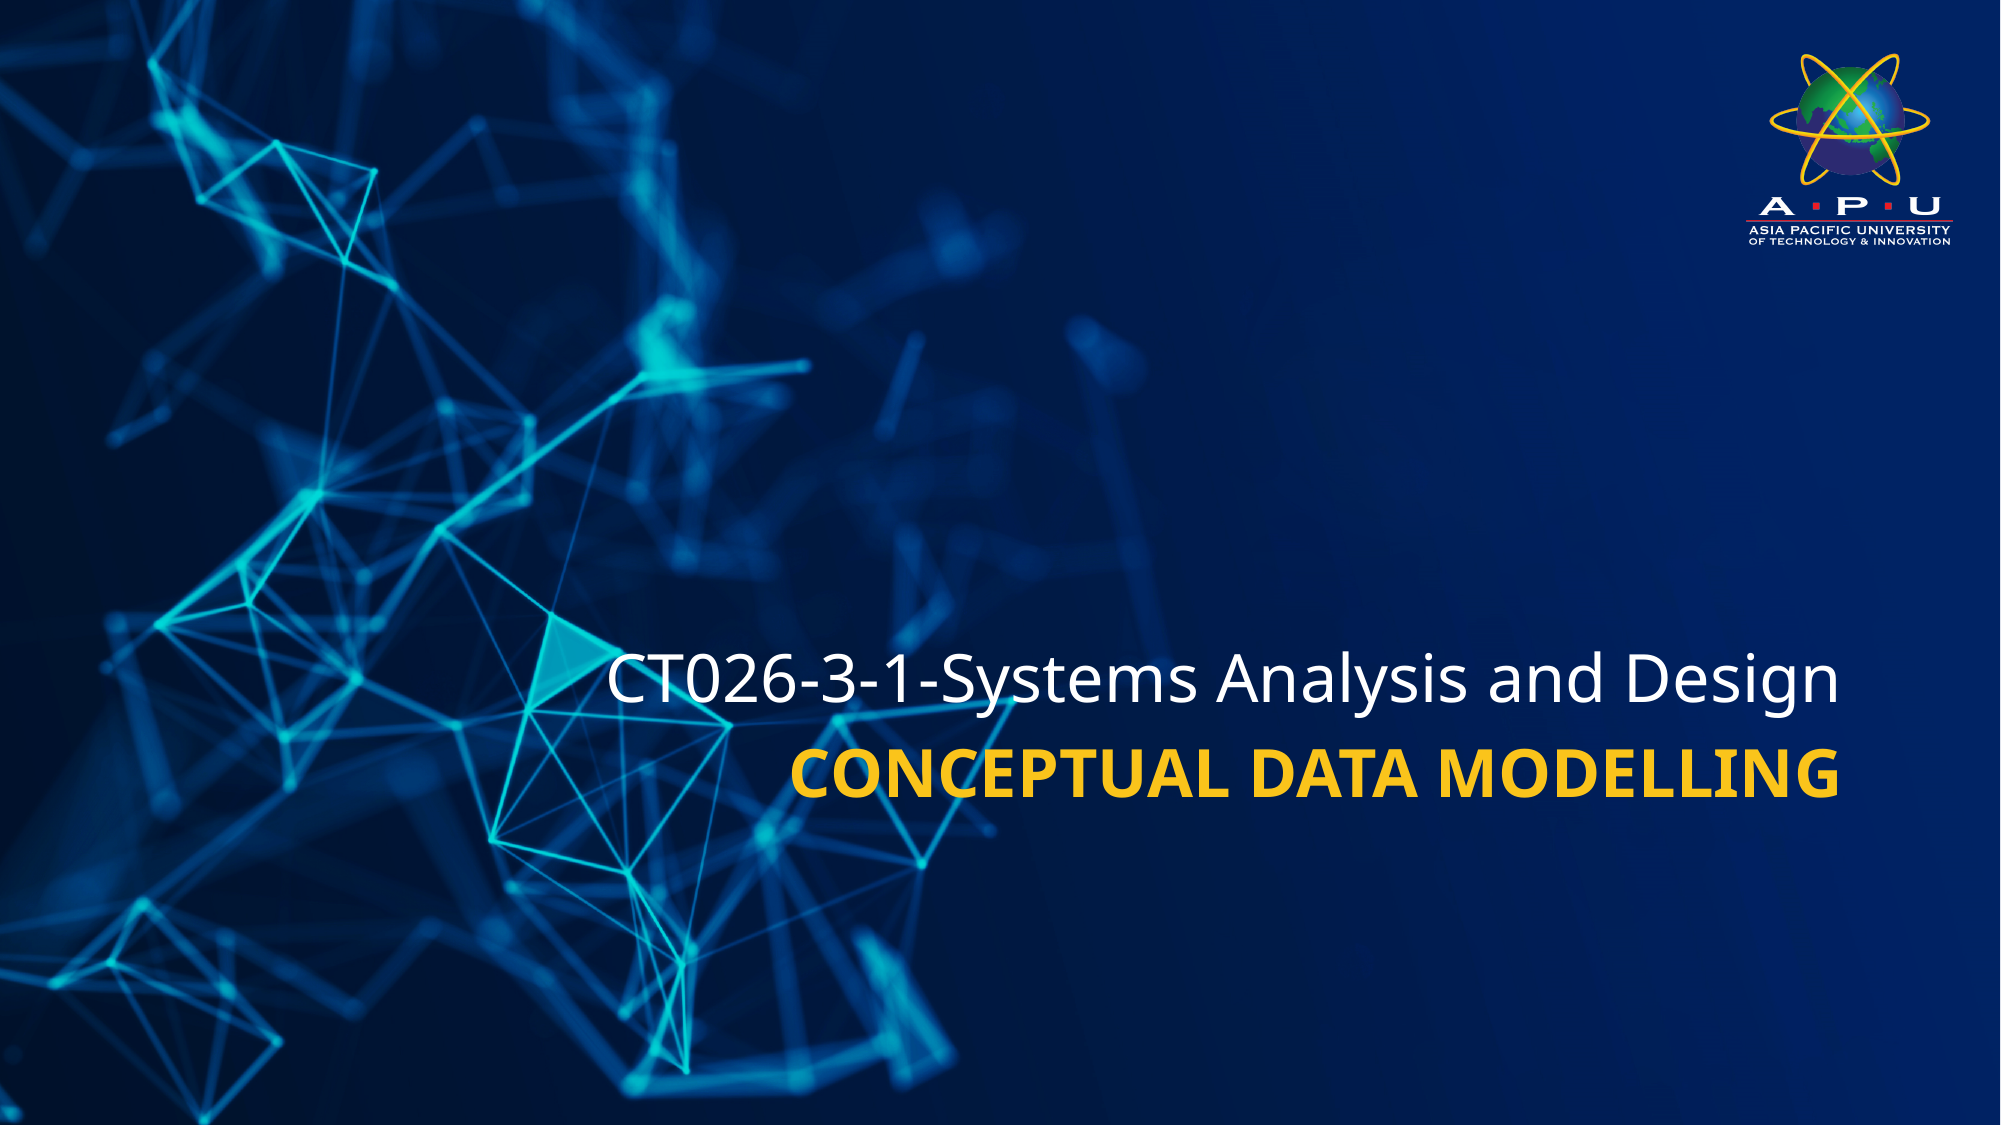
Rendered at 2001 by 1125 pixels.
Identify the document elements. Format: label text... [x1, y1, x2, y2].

title CONCEPTUAL DATA MODELLING [157, 723, 1858, 947]
picture [0, 0, 2001, 1125]
list CT026-3-1-Systems Analysis and Design [157, 476, 1858, 723]
